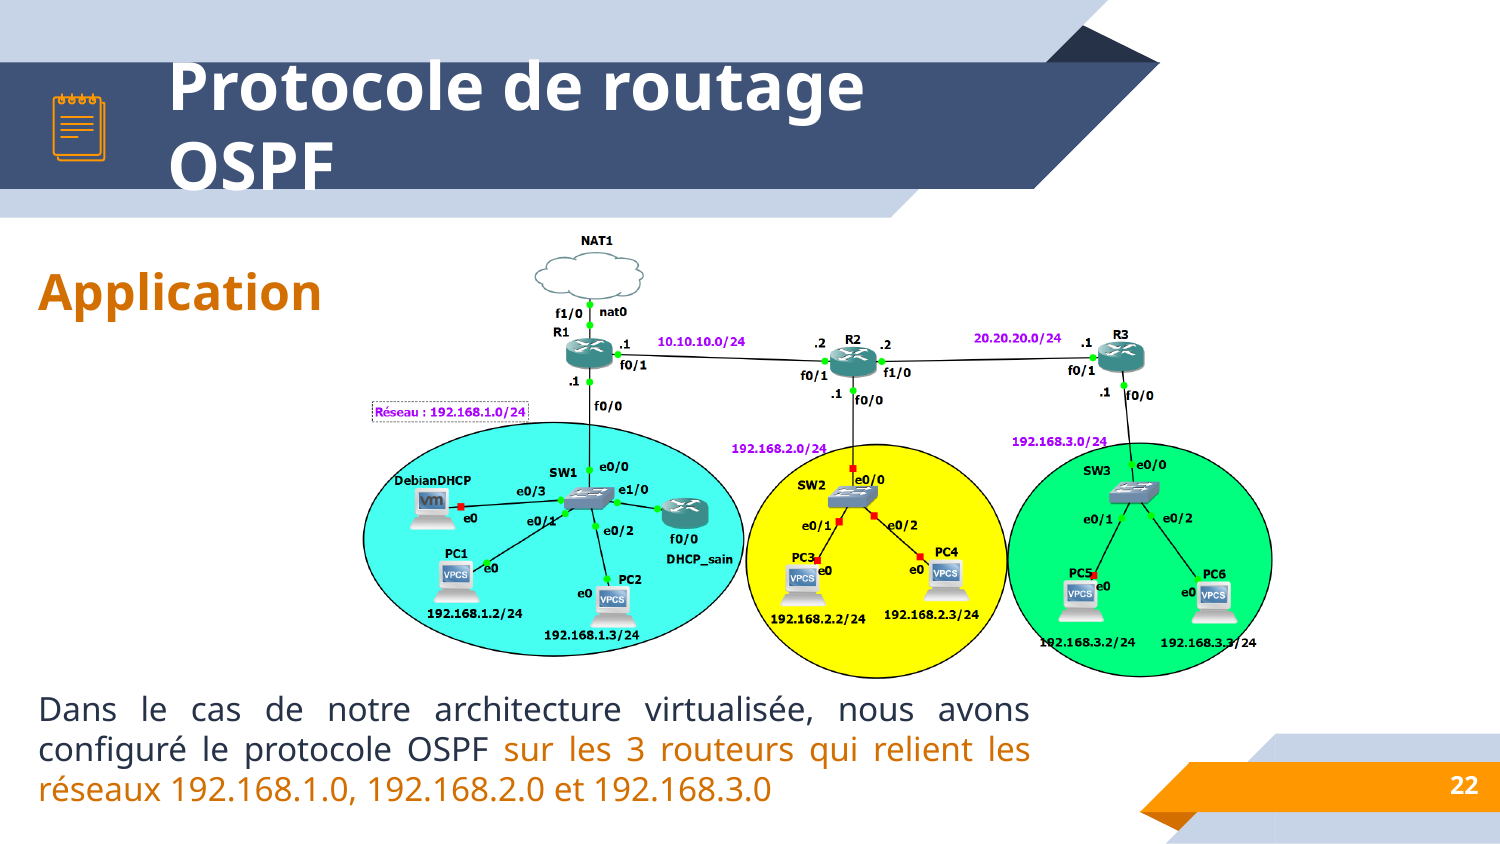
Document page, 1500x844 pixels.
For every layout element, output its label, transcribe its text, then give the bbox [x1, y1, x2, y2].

text_box Dans le cas de notre architecture virtualisée, nous avons configuré le protocole OSPF sur les 3 routeurs qui relient les réseaux 192.168.1.0, 192.168.2.0 et 192.168.3.0 [10, 686, 1047, 810]
title Protocole de routage OSPF [152, 61, 1016, 187]
slide_number ‹#› [1249, 760, 1494, 813]
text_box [53, 93, 105, 161]
text_box Application [10, 234, 342, 316]
picture [347, 223, 1283, 687]
